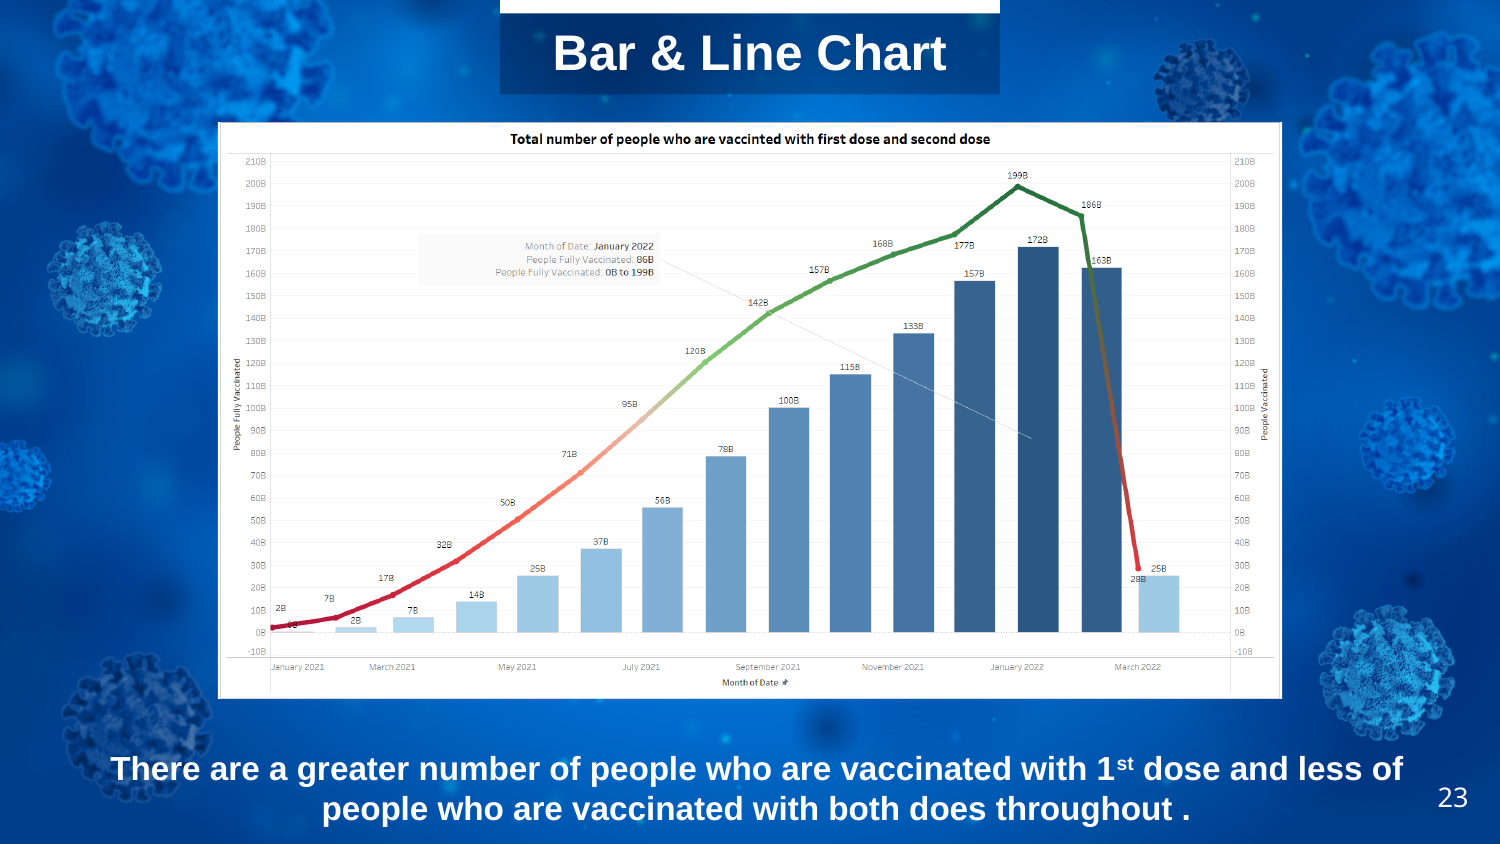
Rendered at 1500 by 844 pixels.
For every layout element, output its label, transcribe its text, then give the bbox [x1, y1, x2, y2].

title Bar & Line Chart [500, 14, 1000, 95]
picture [0, 0, 1500, 844]
slide_number 23 [1453, 766, 1469, 832]
text_box There are a greater number of people who are vaccinated with 1st dose and less of people who are vaccinated with both does throughout . [61, 739, 1453, 835]
